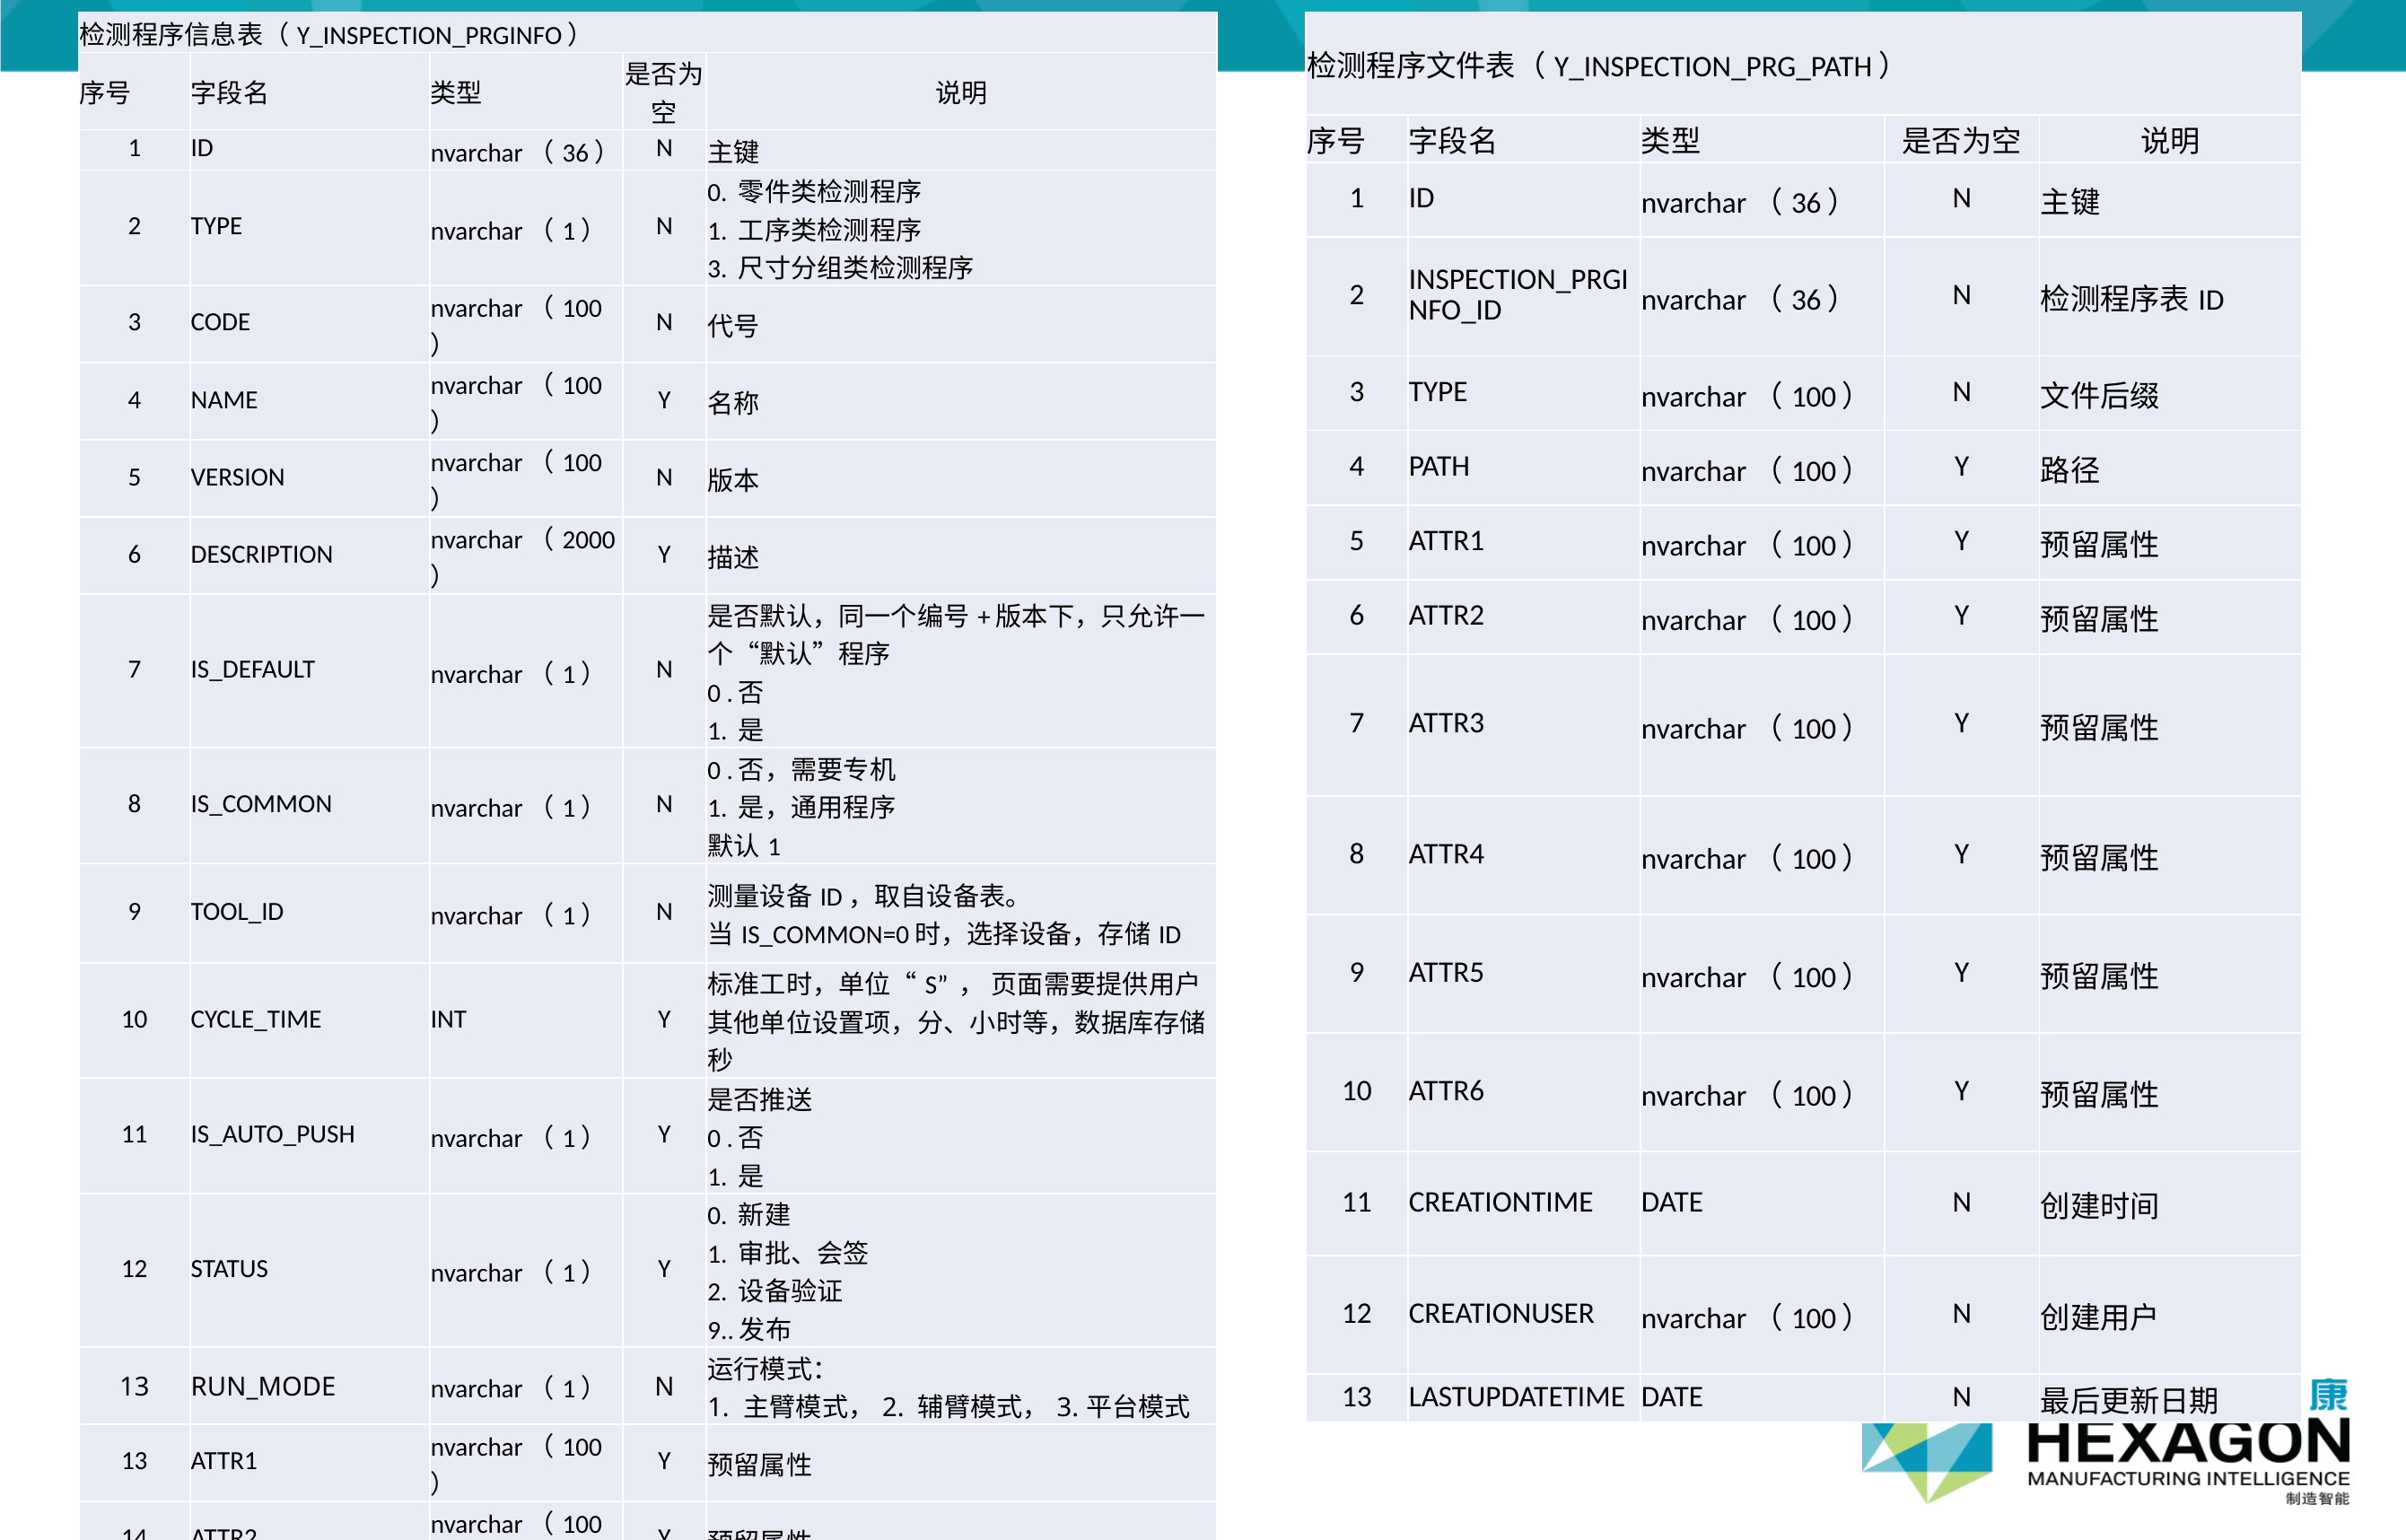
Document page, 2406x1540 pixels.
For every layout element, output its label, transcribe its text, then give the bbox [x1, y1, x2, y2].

table_cell 字段名 [191, 53, 429, 129]
table_cell 是否推送 0 .否 1. 是 [707, 1079, 1216, 1193]
table_cell nvarchar（1） [431, 171, 622, 284]
table_cell CYCLE_TIME [191, 964, 429, 1077]
table_cell 路径 [2040, 431, 2301, 504]
table_cell 标准工时，单位“S” ， 页面需要提供用户其他单位设置项，分、小时等，数据库存储秒 [707, 964, 1216, 1077]
table_cell nvarchar（36） [1641, 238, 1884, 355]
table_cell 10 [80, 964, 189, 1077]
table_cell 是否默认，同一个编号+版本下，只允许一个“默认”程序 0 .否 1. 是 [707, 595, 1216, 747]
table_cell 说明 [707, 53, 1216, 129]
table_cell nvarchar（100） [1641, 356, 1884, 430]
table_cell Y [624, 1425, 705, 1501]
table_cell LASTUPDATETIME [1409, 1375, 1640, 1422]
table_cell 9 [80, 864, 189, 962]
table_cell Y [1885, 797, 2039, 914]
table_cell IS_COMMON [191, 748, 429, 862]
table_cell IS_AUTO_PUSH [191, 1079, 429, 1193]
table_cell 4 [80, 363, 189, 439]
table_cell 预留属性 [2040, 1034, 2301, 1151]
table_cell N [624, 130, 705, 170]
table_cell 预留属性 [707, 1502, 1216, 1540]
table_cell ATTR6 [1409, 1034, 1640, 1151]
table_cell 4 [1307, 431, 1407, 504]
table_cell Y [1885, 431, 2039, 504]
table_cell NAME [191, 363, 429, 439]
table_cell nvarchar（100） [1641, 655, 1884, 795]
table_cell 9 [1307, 915, 1407, 1032]
table_cell 7 [80, 595, 189, 747]
table_cell DATE [1641, 1375, 1884, 1422]
table_cell 最后更新日期 [2040, 1375, 2301, 1422]
table_cell INSPECTION_PRGINFO_ID [1409, 238, 1640, 355]
table_cell N [624, 171, 705, 284]
table_cell RUN_MODE [191, 1348, 429, 1423]
table_cell IS_DEFAULT [191, 595, 429, 747]
table_cell 13 [80, 1425, 189, 1501]
table_cell nvarchar（100） [431, 1425, 622, 1501]
table_cell 0 .否，需要专机 1. 是，通用程序 默认1 [707, 748, 1216, 862]
table_cell 字段名 [1409, 116, 1640, 162]
table_cell 5 [80, 441, 189, 516]
table_cell ATTR1 [1409, 506, 1640, 579]
table_header 检测程序文件表（Y_INSPECTION_PRG_PATH） [1307, 13, 2301, 114]
table_cell Y [1885, 581, 2039, 653]
table_cell N [1885, 163, 2039, 236]
table_header 检测程序信息表（Y_INSPECTION_PRGINFO） [80, 13, 1216, 52]
table_cell 类型 [431, 53, 622, 129]
table_cell ATTR4 [1409, 797, 1640, 914]
table_cell nvarchar（1） [431, 1194, 622, 1346]
table_cell ID [191, 130, 429, 170]
table_cell Y [1885, 1034, 2039, 1151]
table_cell 预留属性 [2040, 655, 2301, 795]
table_cell 3 [80, 286, 189, 362]
table_cell ATTR2 [191, 1502, 429, 1540]
table_cell 7 [1307, 655, 1407, 795]
table_cell CREATIONTIME [1409, 1152, 1640, 1255]
table_cell Y [1885, 915, 2039, 1032]
table_cell 主键 [707, 130, 1216, 170]
table_cell nvarchar（1） [431, 1079, 622, 1193]
table_cell 代号 [707, 286, 1216, 362]
table_cell INT [431, 964, 622, 1077]
table_cell 6 [1307, 581, 1407, 653]
table_cell 10 [1307, 1034, 1407, 1151]
table_cell Y [624, 1079, 705, 1193]
table_cell 1 [1307, 163, 1407, 236]
table_cell nvarchar（100） [431, 363, 622, 439]
table_cell 13 [80, 1348, 189, 1423]
table_cell 版本 [707, 441, 1216, 516]
table_cell nvarchar（100） [1641, 581, 1884, 653]
table_cell Y [1885, 655, 2039, 795]
table_cell 描述 [707, 518, 1216, 593]
table_cell nvarchar（100） [431, 441, 622, 516]
table_cell Y [624, 1194, 705, 1346]
table_cell 14 [80, 1502, 189, 1540]
table_cell TYPE [191, 171, 429, 284]
table_cell 11 [1307, 1152, 1407, 1255]
table_cell N [1885, 1375, 2039, 1422]
table_cell Y [624, 518, 705, 593]
table_cell 序号 [1307, 116, 1407, 162]
table_cell DESCRIPTION [191, 518, 429, 593]
table_cell N [1885, 238, 2039, 355]
table_cell nvarchar（1） [431, 595, 622, 747]
table_cell 8 [1307, 797, 1407, 914]
table_cell 2 [1307, 238, 1407, 355]
table_cell 是否为空 [1885, 116, 2039, 162]
table_cell nvarchar（36） [431, 130, 622, 170]
table_cell 预留属性 [2040, 797, 2301, 914]
table_cell N [624, 1348, 705, 1423]
table_cell 是否为空 [624, 53, 705, 129]
picture [1862, 1375, 2349, 1505]
table_cell 预留属性 [2040, 581, 2301, 653]
table_cell 序号 [80, 53, 189, 129]
table_cell 6 [80, 518, 189, 593]
table_cell N [624, 864, 705, 962]
table_cell N [1885, 356, 2039, 430]
table_cell nvarchar（100） [431, 286, 622, 362]
table_cell STATUS [191, 1194, 429, 1346]
table_cell ATTR1 [191, 1425, 429, 1501]
table_cell nvarchar（36） [1641, 163, 1884, 236]
table_cell Y [1885, 506, 2039, 579]
table_cell CODE [191, 286, 429, 362]
table_cell 3 [1307, 356, 1407, 430]
table_cell nvarchar（1） [431, 748, 622, 862]
table_cell N [1885, 1152, 2039, 1255]
table_cell nvarchar（100） [1641, 506, 1884, 579]
table_cell 1 [80, 130, 189, 170]
table_cell ATTR5 [1409, 915, 1640, 1032]
table_cell nvarchar（1） [431, 864, 622, 962]
table_cell 0. 新建 1. 审批、会签 2. 设备验证 9..发布 [707, 1194, 1216, 1346]
table_cell DATE [1641, 1152, 1884, 1255]
table_cell 5 [1307, 506, 1407, 579]
table_cell 13 [1307, 1375, 1407, 1422]
table_cell 12 [1307, 1256, 1407, 1373]
table_cell nvarchar（100） [1641, 431, 1884, 504]
table_cell Y [624, 363, 705, 439]
table_cell nvarchar（100） [1641, 1256, 1884, 1373]
table_cell VERSION [191, 441, 429, 516]
table_cell Y [624, 1502, 705, 1540]
table_cell 2 [80, 171, 189, 284]
table_cell 创建用户 [2040, 1256, 2301, 1373]
table_cell 11 [80, 1079, 189, 1193]
table_cell 12 [80, 1194, 189, 1346]
table_cell 运行模式： 1. 主臂模式，2. 辅臂模式，3.平台模式 [707, 1348, 1216, 1423]
table_cell 文件后缀 [2040, 356, 2301, 430]
picture [0, 0, 2406, 72]
table_cell nvarchar（100） [1641, 797, 1884, 914]
table_cell 名称 [707, 363, 1216, 439]
table_cell Y [624, 964, 705, 1077]
table_cell nvarchar（100） [1641, 1034, 1884, 1151]
table_cell nvarchar（1） [431, 1348, 622, 1423]
table_cell CREATIONUSER [1409, 1256, 1640, 1373]
table_cell N [624, 595, 705, 747]
table_cell 8 [80, 748, 189, 862]
table_cell 说明 [2040, 116, 2301, 162]
table_cell 预留属性 [707, 1425, 1216, 1501]
table_cell ID [1409, 163, 1640, 236]
table_cell PATH [1409, 431, 1640, 504]
table_cell 预留属性 [2040, 915, 2301, 1032]
table_cell nvarchar（2000） [431, 518, 622, 593]
table_cell 0. 零件类检测程序 1. 工序类检测程序 3. 尺寸分组类检测程序 [707, 171, 1216, 284]
table_cell nvarchar（100） [1641, 915, 1884, 1032]
table_cell 主键 [2040, 163, 2301, 236]
table_cell N [624, 748, 705, 862]
table_cell TYPE [1409, 356, 1640, 430]
table_cell 检测程序表ID [2040, 238, 2301, 355]
table_cell 创建时间 [2040, 1152, 2301, 1255]
table_cell N [624, 286, 705, 362]
table_cell nvarchar（100） [431, 1502, 622, 1540]
table_cell N [624, 441, 705, 516]
table_cell TOOL_ID [191, 864, 429, 962]
table_cell 类型 [1641, 116, 1884, 162]
table_cell N [1885, 1256, 2039, 1373]
table_cell 测量设备ID，取自设备表。 当IS_COMMON=0时，选择设备，存储ID [707, 864, 1216, 962]
table_cell ATTR2 [1409, 581, 1640, 653]
table_cell ATTR3 [1409, 655, 1640, 795]
table_cell 预留属性 [2040, 506, 2301, 579]
